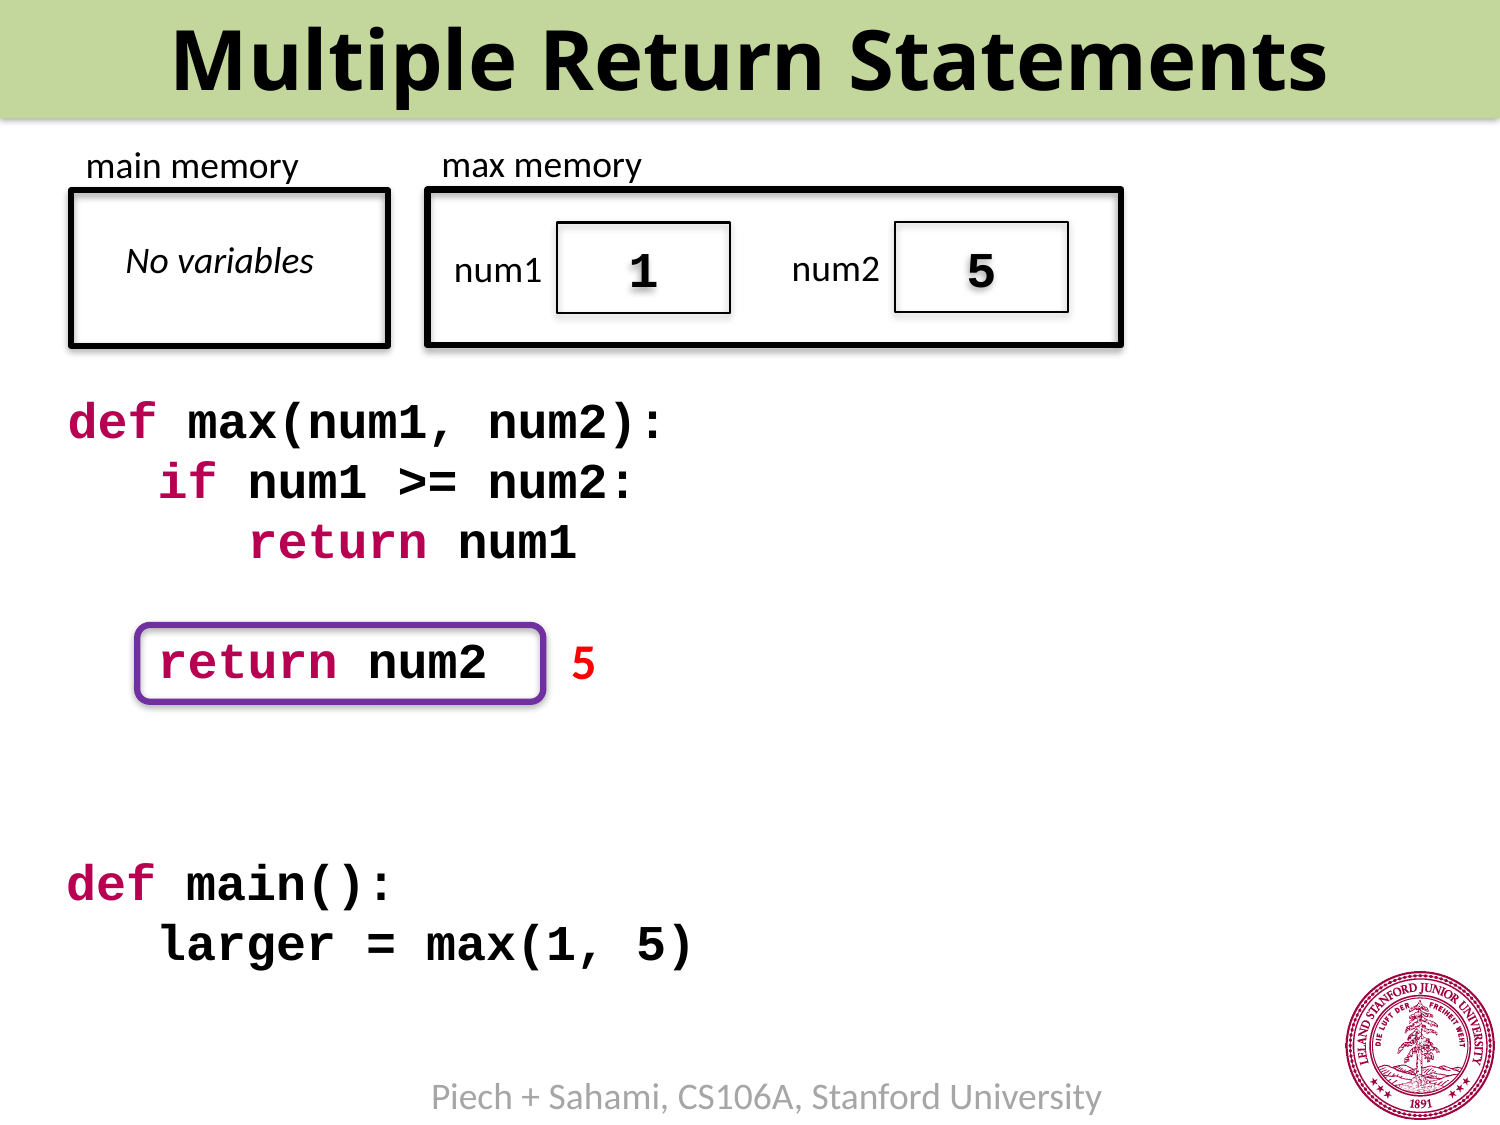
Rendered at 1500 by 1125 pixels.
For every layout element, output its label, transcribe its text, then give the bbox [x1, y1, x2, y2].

text_box No variables [110, 228, 338, 289]
text_box def main(): larger = max(1, 5) [51, 843, 1450, 1035]
text_box 1 [556, 222, 731, 313]
text_box [136, 624, 545, 703]
text_box 5 [894, 221, 1068, 313]
list def max(num1, num2): if num1 >= num2: return num1 return num2 [52, 200, 1451, 1030]
text_box Multiple Return Statements [0, 0, 1500, 122]
text_box [427, 189, 1122, 346]
text_box num2 [776, 236, 889, 297]
text_box [71, 189, 389, 346]
text_box main memory [70, 133, 314, 194]
text_box 5 [556, 621, 612, 697]
text_box num1 [439, 237, 551, 297]
text_box max memory [426, 132, 658, 193]
picture [1345, 971, 1495, 1120]
